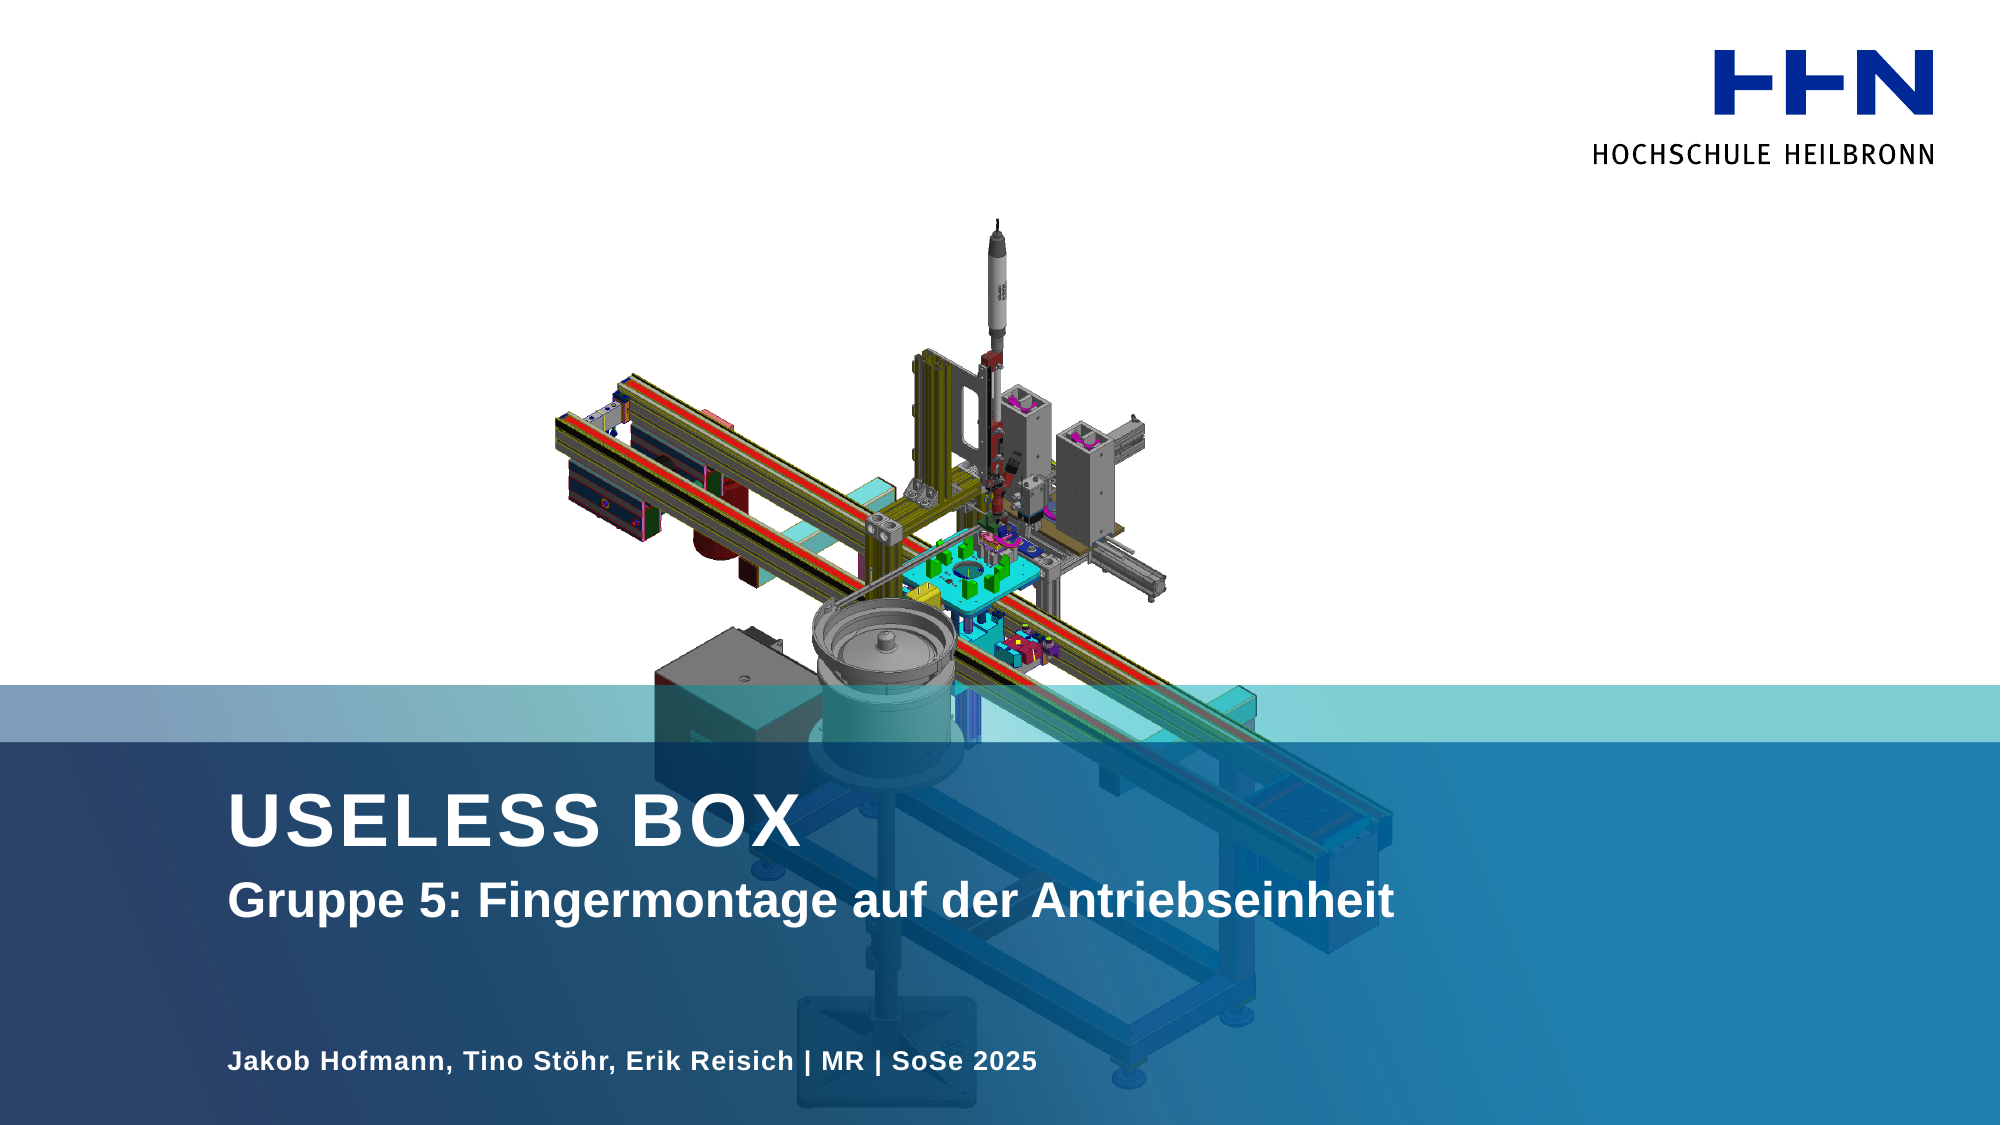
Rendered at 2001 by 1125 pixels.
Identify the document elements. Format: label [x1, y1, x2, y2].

picture [0, 190, 2000, 1125]
